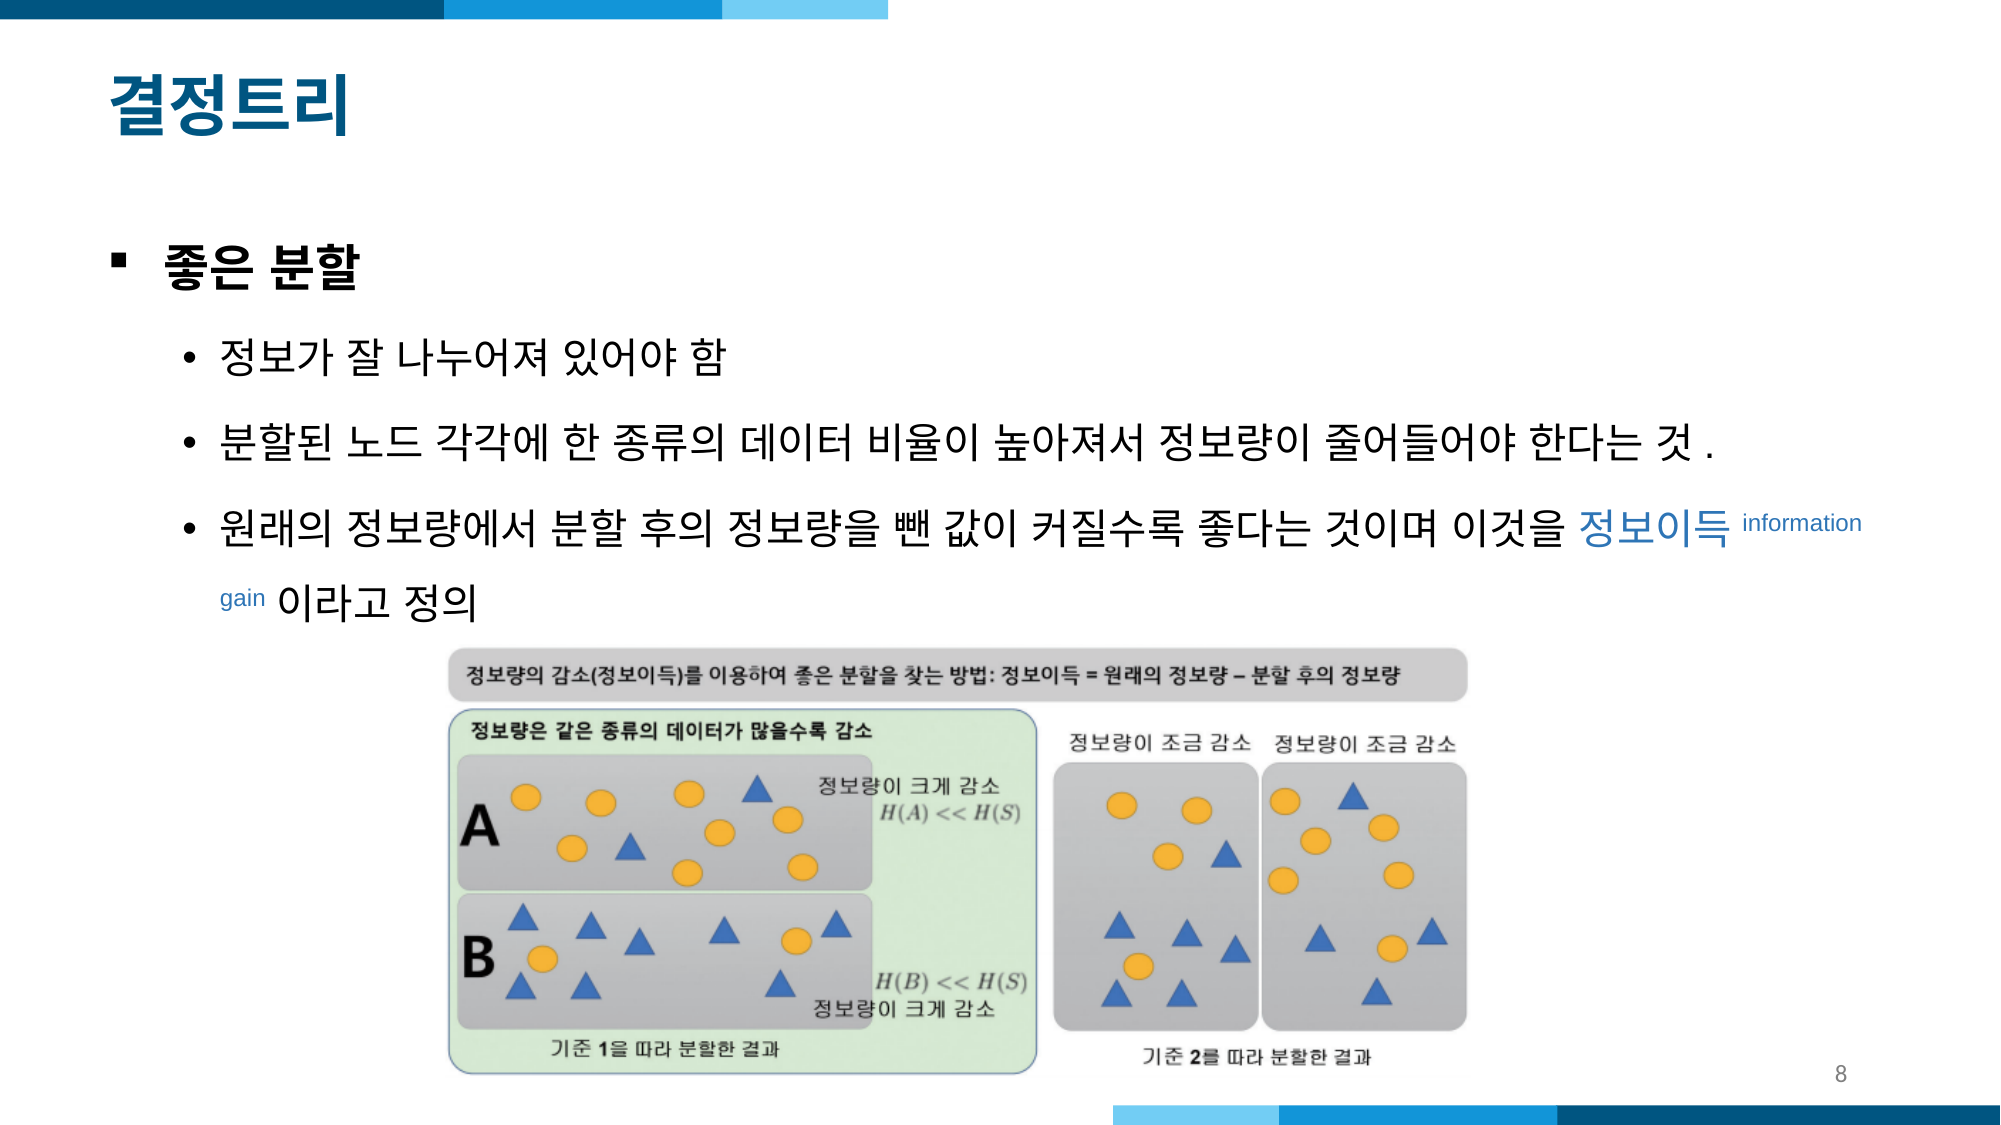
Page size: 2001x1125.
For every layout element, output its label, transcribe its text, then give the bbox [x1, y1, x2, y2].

title 결정트리 [92, 20, 1818, 199]
picture [443, 636, 1488, 1087]
slide_number 8 [1412, 1042, 1863, 1103]
list 좋은 분할 정보가 잘 나누어져 있어야 함 분할된 노드 각각에 한 종류의 데이터 비율이 높아져서 정보량이 줄어들어야 한다는 것. 원래의 정보량에서 분할 후의 정보량을 뺀 값이 커질수록 좋다는 것이며 이것을 정보이득information gain이라고 정의 [92, 199, 1891, 1043]
